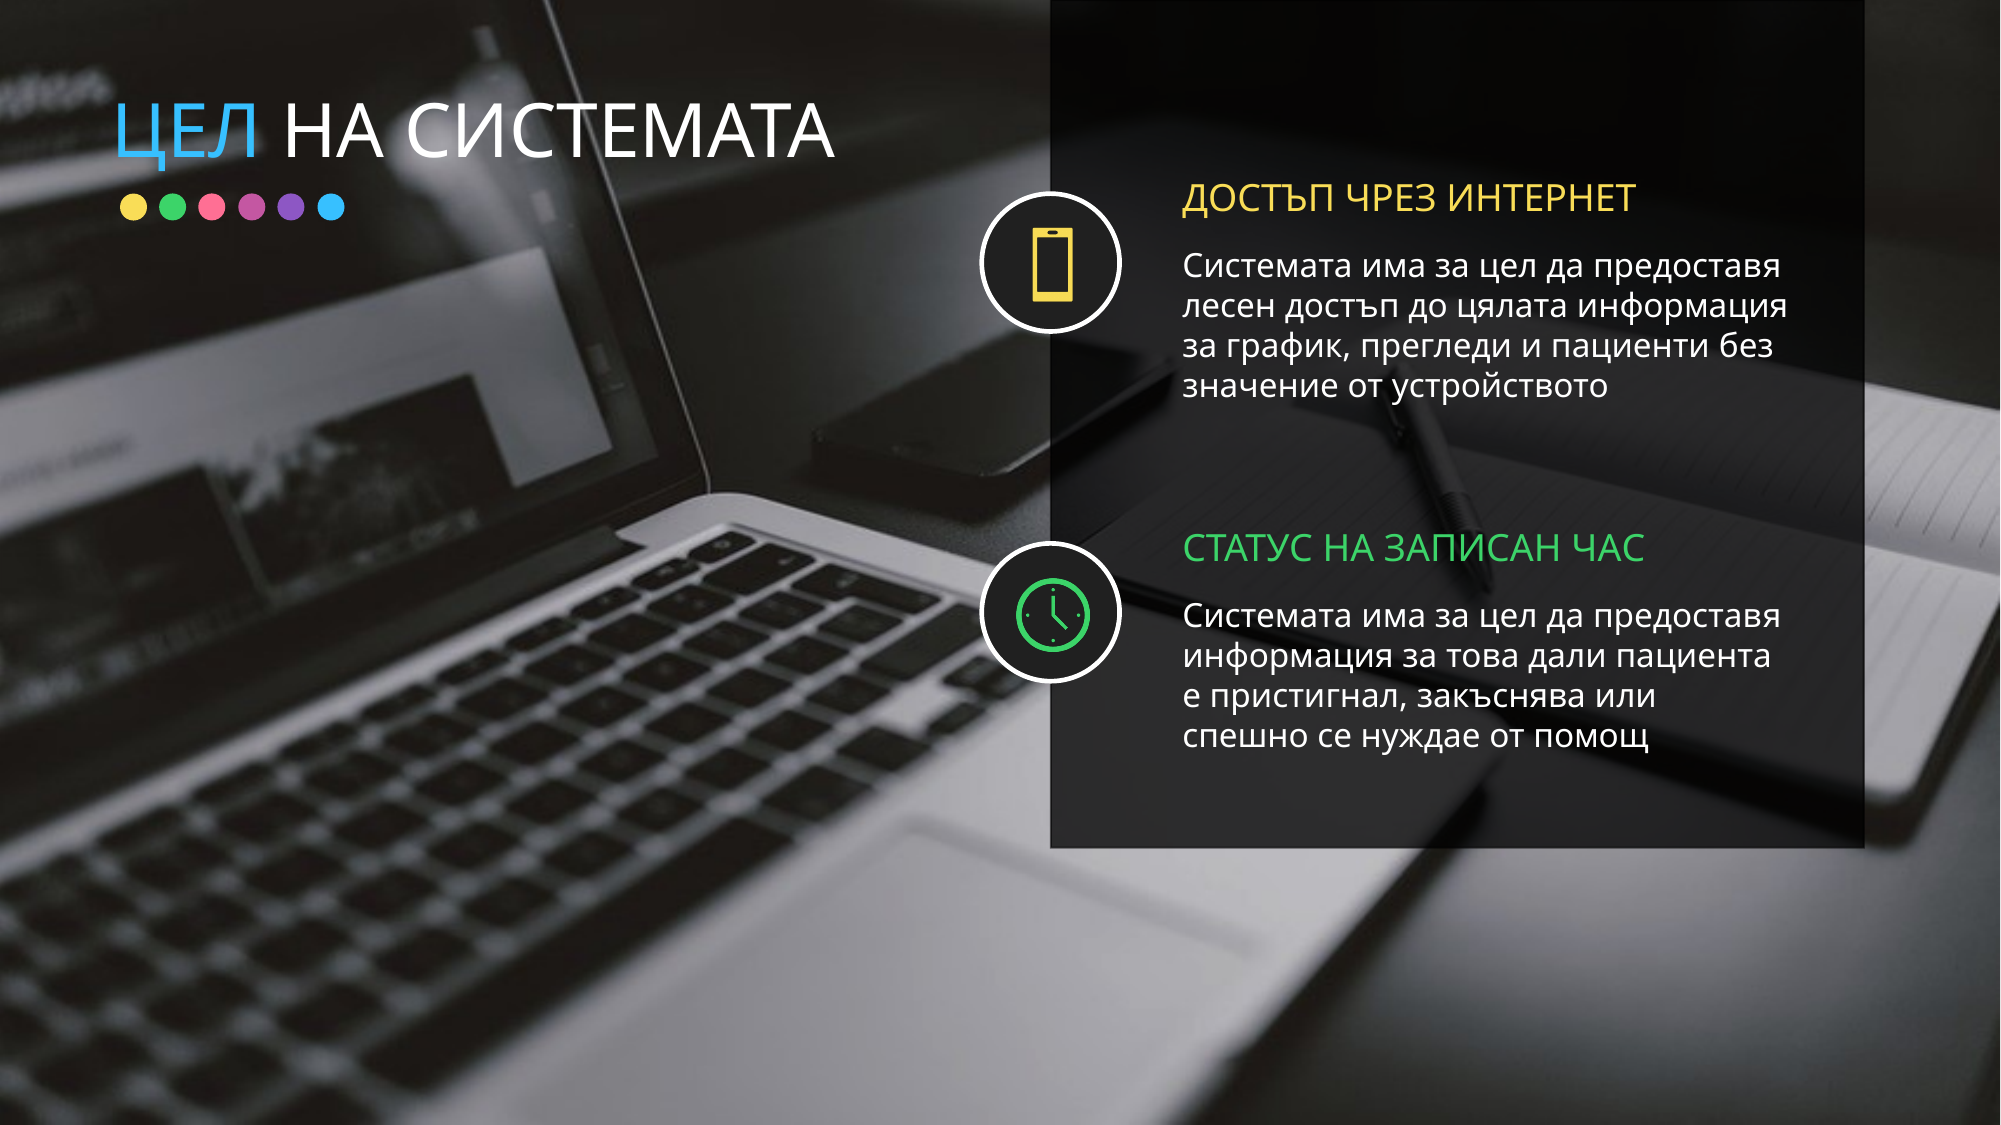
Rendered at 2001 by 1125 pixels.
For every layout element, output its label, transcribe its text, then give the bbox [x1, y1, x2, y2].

picture [1012, 224, 1093, 305]
text_box [317, 193, 345, 221]
text_box [980, 542, 1121, 683]
text_box [980, 192, 1121, 333]
text_box ДОСТЪП ЧРЕЗ ИНТЕРНЕТ Системата има за цел да предоставя лесен достъп до цялата информация за график, прегледи и пациенти без значение от устройството [1167, 181, 1814, 412]
text_box [238, 193, 266, 221]
picture [0, 0, 2001, 1125]
text_box [198, 193, 226, 221]
text_box [277, 193, 305, 221]
text_box [120, 193, 148, 221]
text_box СТАТУС НА ЗАПИСАН ЧАС Системата има за цел да предоставя информация за това дали пациента е пристигнал, закъснява или спешно се нуждае от помощ [1167, 516, 1814, 762]
picture [1006, 568, 1100, 662]
text_box [1050, 0, 1865, 849]
text_box ЦЕЛ НА СИСТЕМАТА [96, 75, 1824, 181]
text_box [159, 193, 187, 221]
